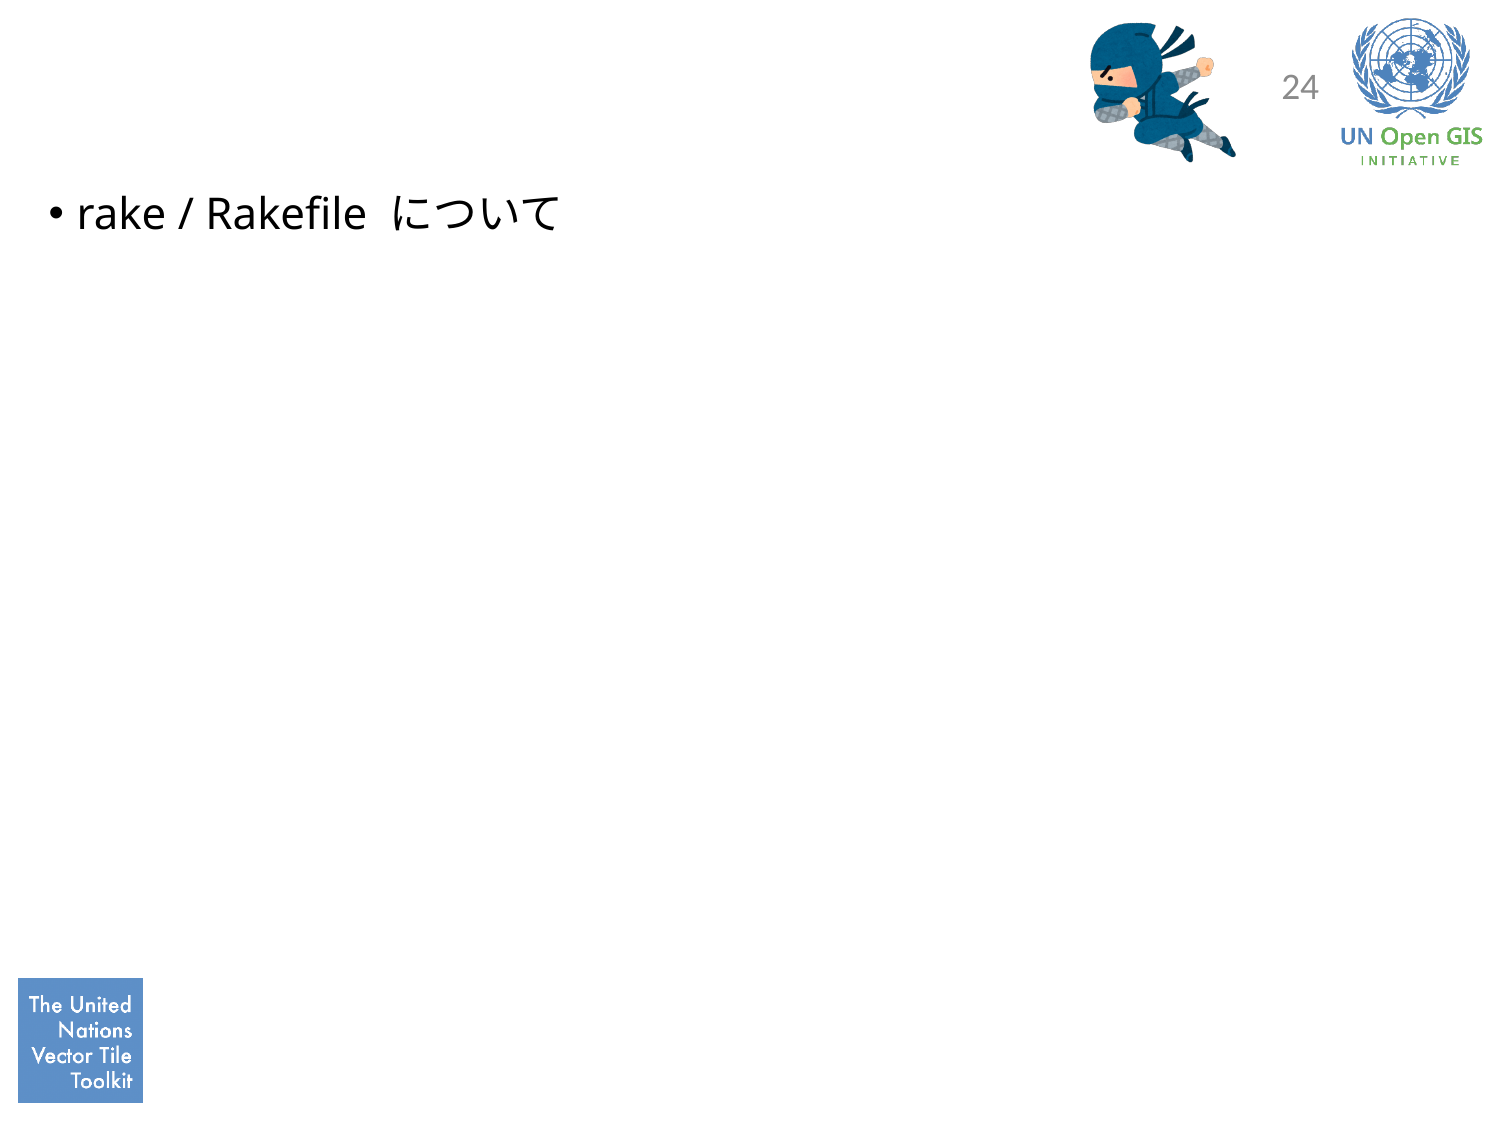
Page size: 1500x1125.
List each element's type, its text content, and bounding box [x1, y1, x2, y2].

list rake / Rakefile について [33, 183, 1397, 1014]
picture [1319, 0, 1500, 184]
slide_number 24 [1241, 54, 1335, 115]
picture [1084, 13, 1241, 170]
picture [18, 978, 143, 1103]
